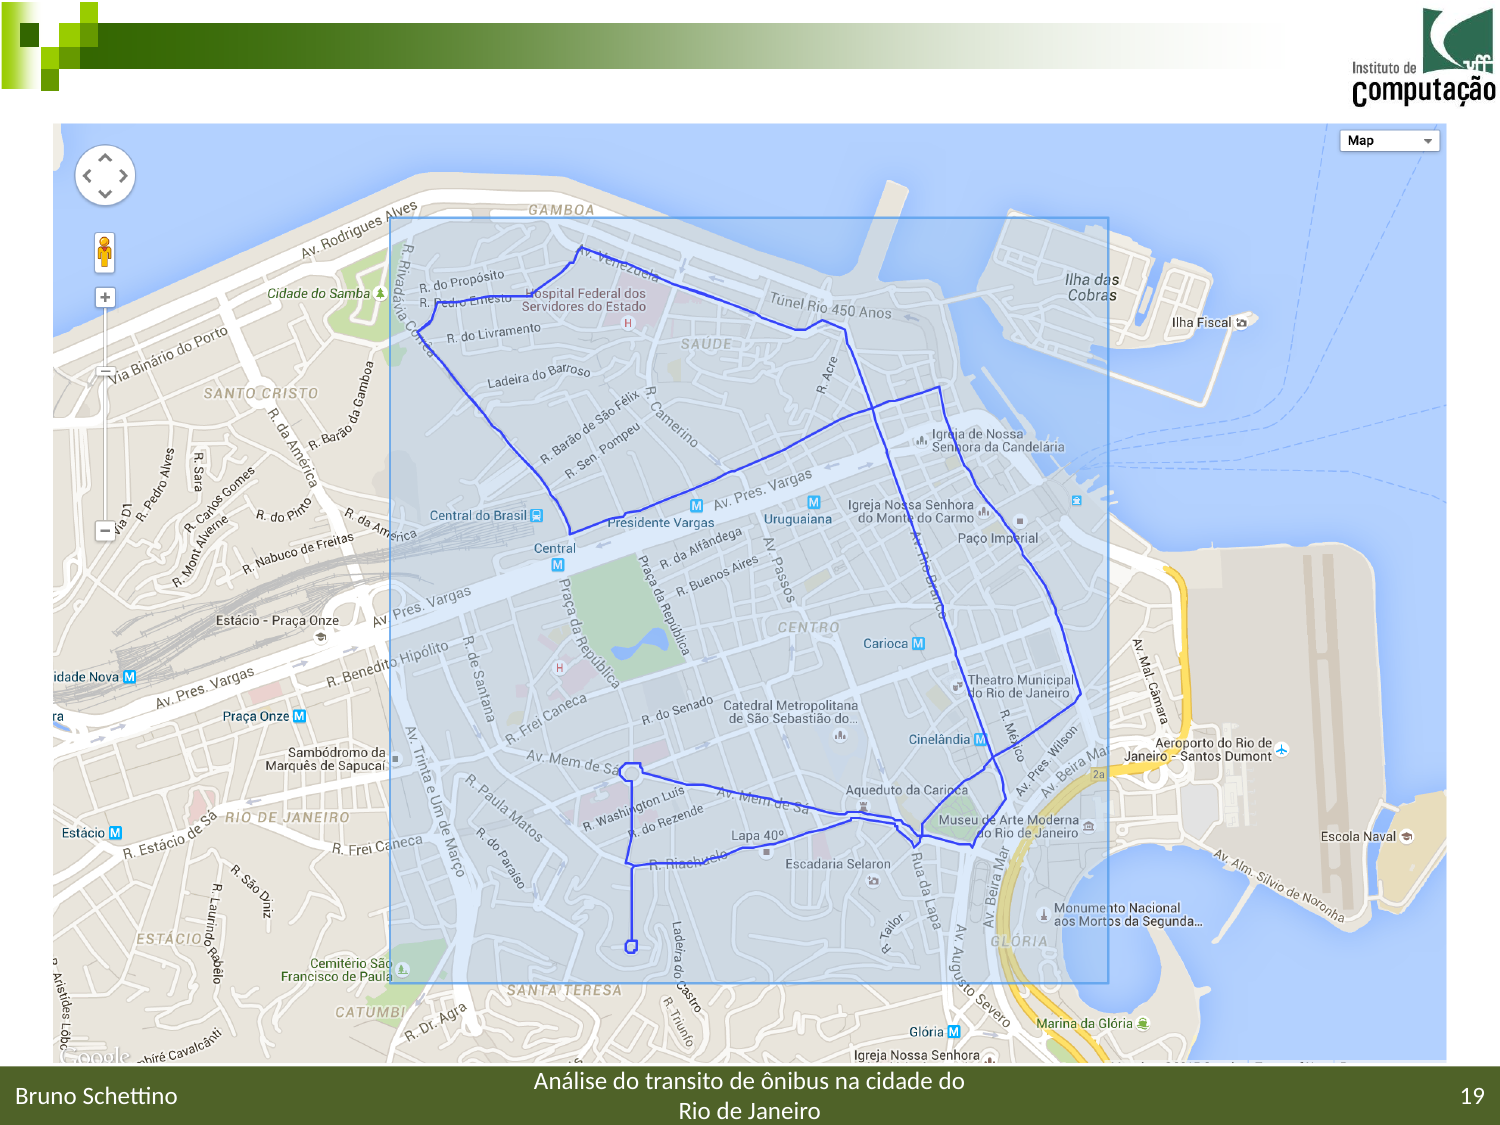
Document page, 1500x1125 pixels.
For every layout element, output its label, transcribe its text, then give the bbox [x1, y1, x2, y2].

slide_number Bruno Schettino [0, 1065, 350, 1125]
footer Análise do transito de ônibus na cidade do Rio de Janeiro [512, 1071, 988, 1125]
slide_number 19 [1149, 1065, 1500, 1125]
picture [43, 116, 1457, 1064]
